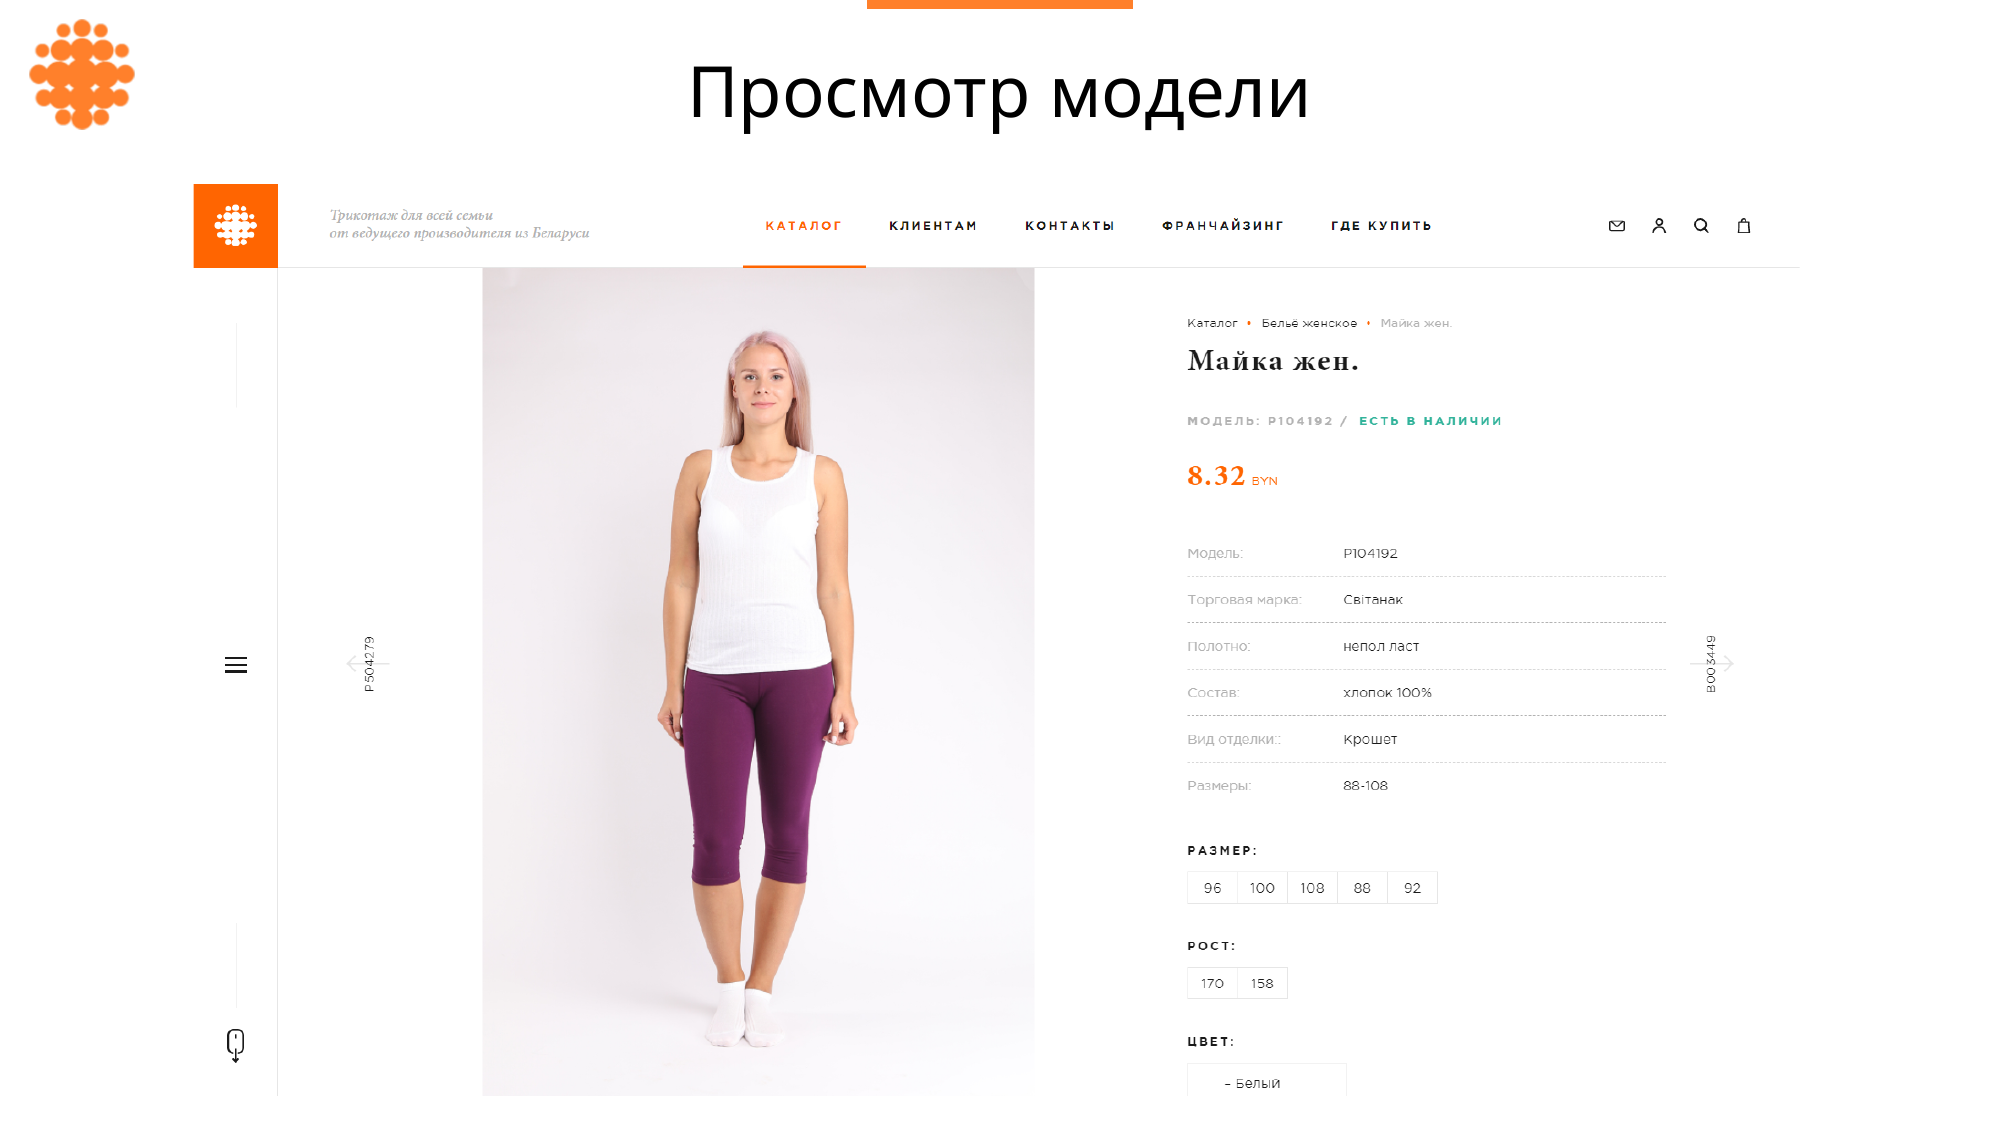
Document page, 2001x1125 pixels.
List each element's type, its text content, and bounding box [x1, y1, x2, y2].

text_box Просмотр модели [612, 49, 1387, 184]
picture [193, 184, 1800, 1096]
picture [25, 17, 139, 132]
